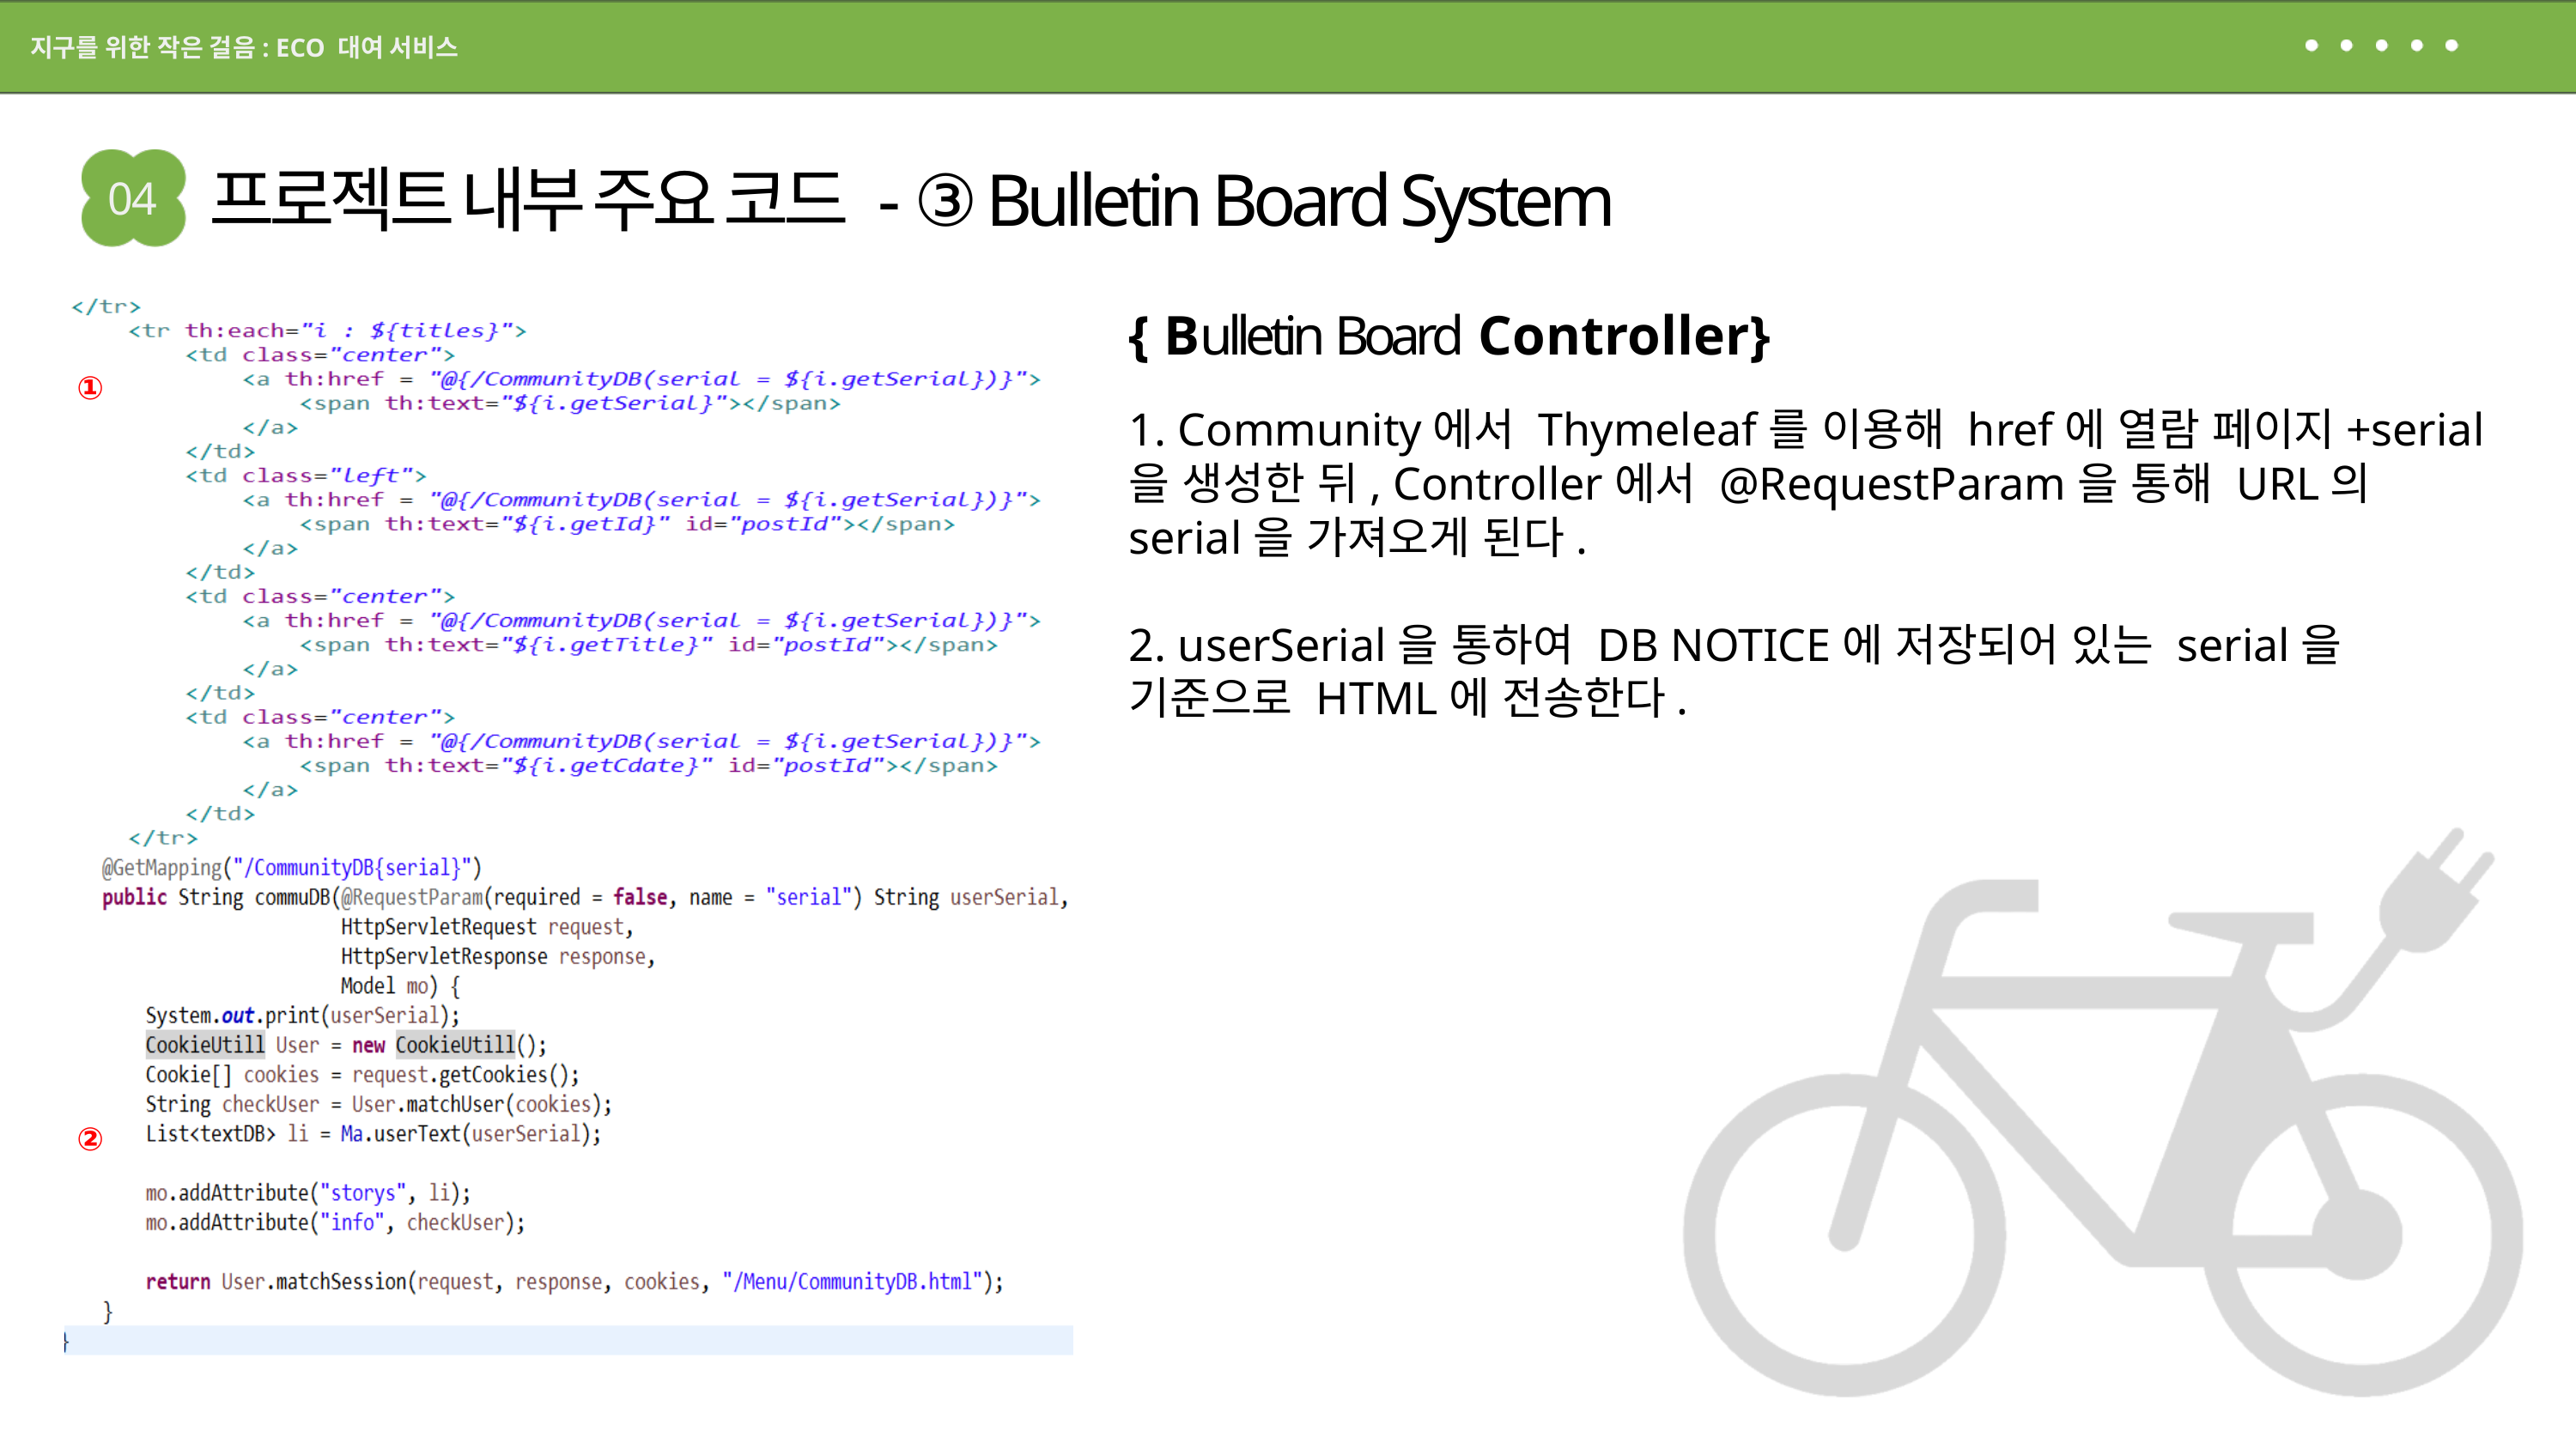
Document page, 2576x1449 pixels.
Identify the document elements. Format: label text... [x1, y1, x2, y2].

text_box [2341, 39, 2354, 53]
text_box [2445, 39, 2459, 53]
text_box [0, 10, 2576, 90]
text_box { Bulletin Board Controller} [1115, 294, 2512, 373]
picture [64, 294, 1074, 1358]
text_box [2410, 39, 2424, 53]
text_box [67, 149, 197, 248]
text_box 1. Community에서 Thymeleaf를 이용해 href에 열람 페이지+serial을 생성한 뒤, Controller에서 @RequestParam을 통해 URL의 serial을 가져오게 된다. 2. userSerial을 통하여 DB NOTICE에 저장되어 있는 serial을 기준으로 HTML에 전송한다. [1115, 395, 2512, 784]
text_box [2306, 39, 2319, 53]
text_box 프로젝트 내부 주요 코드 - ③ Bulletin Board System [196, 148, 2287, 247]
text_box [1680, 825, 2527, 1401]
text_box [0, 91, 2576, 94]
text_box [2375, 39, 2389, 53]
